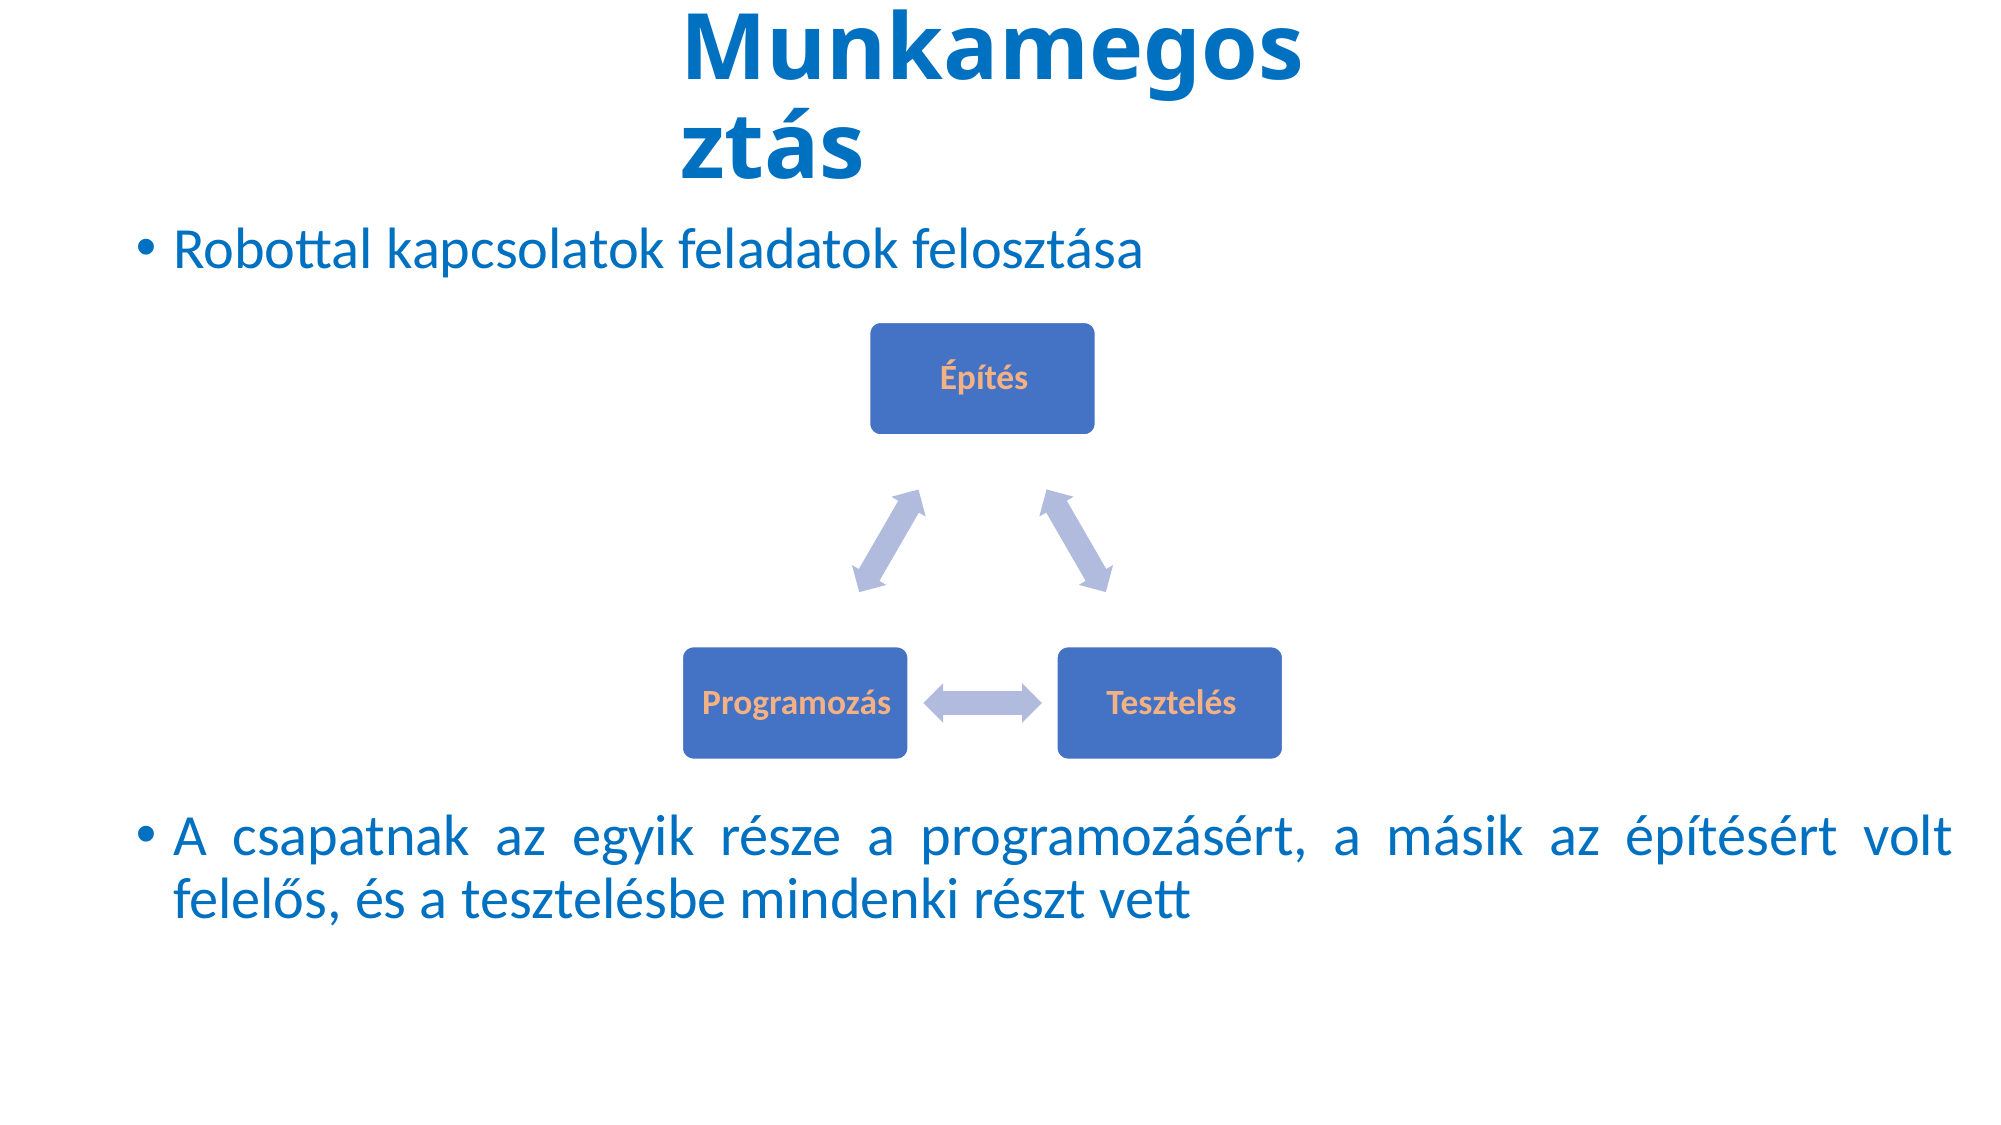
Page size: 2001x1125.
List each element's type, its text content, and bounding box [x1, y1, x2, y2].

title Munkamegosztás [664, 0, 1336, 202]
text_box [565, 321, 1400, 760]
list Robottal kapcsolatok feladatok felosztása A csapatnak az egyik része a programozásért, a másik az építésért volt felelős, és a tesztelésbe mindenki részt vett [120, 211, 1970, 925]
